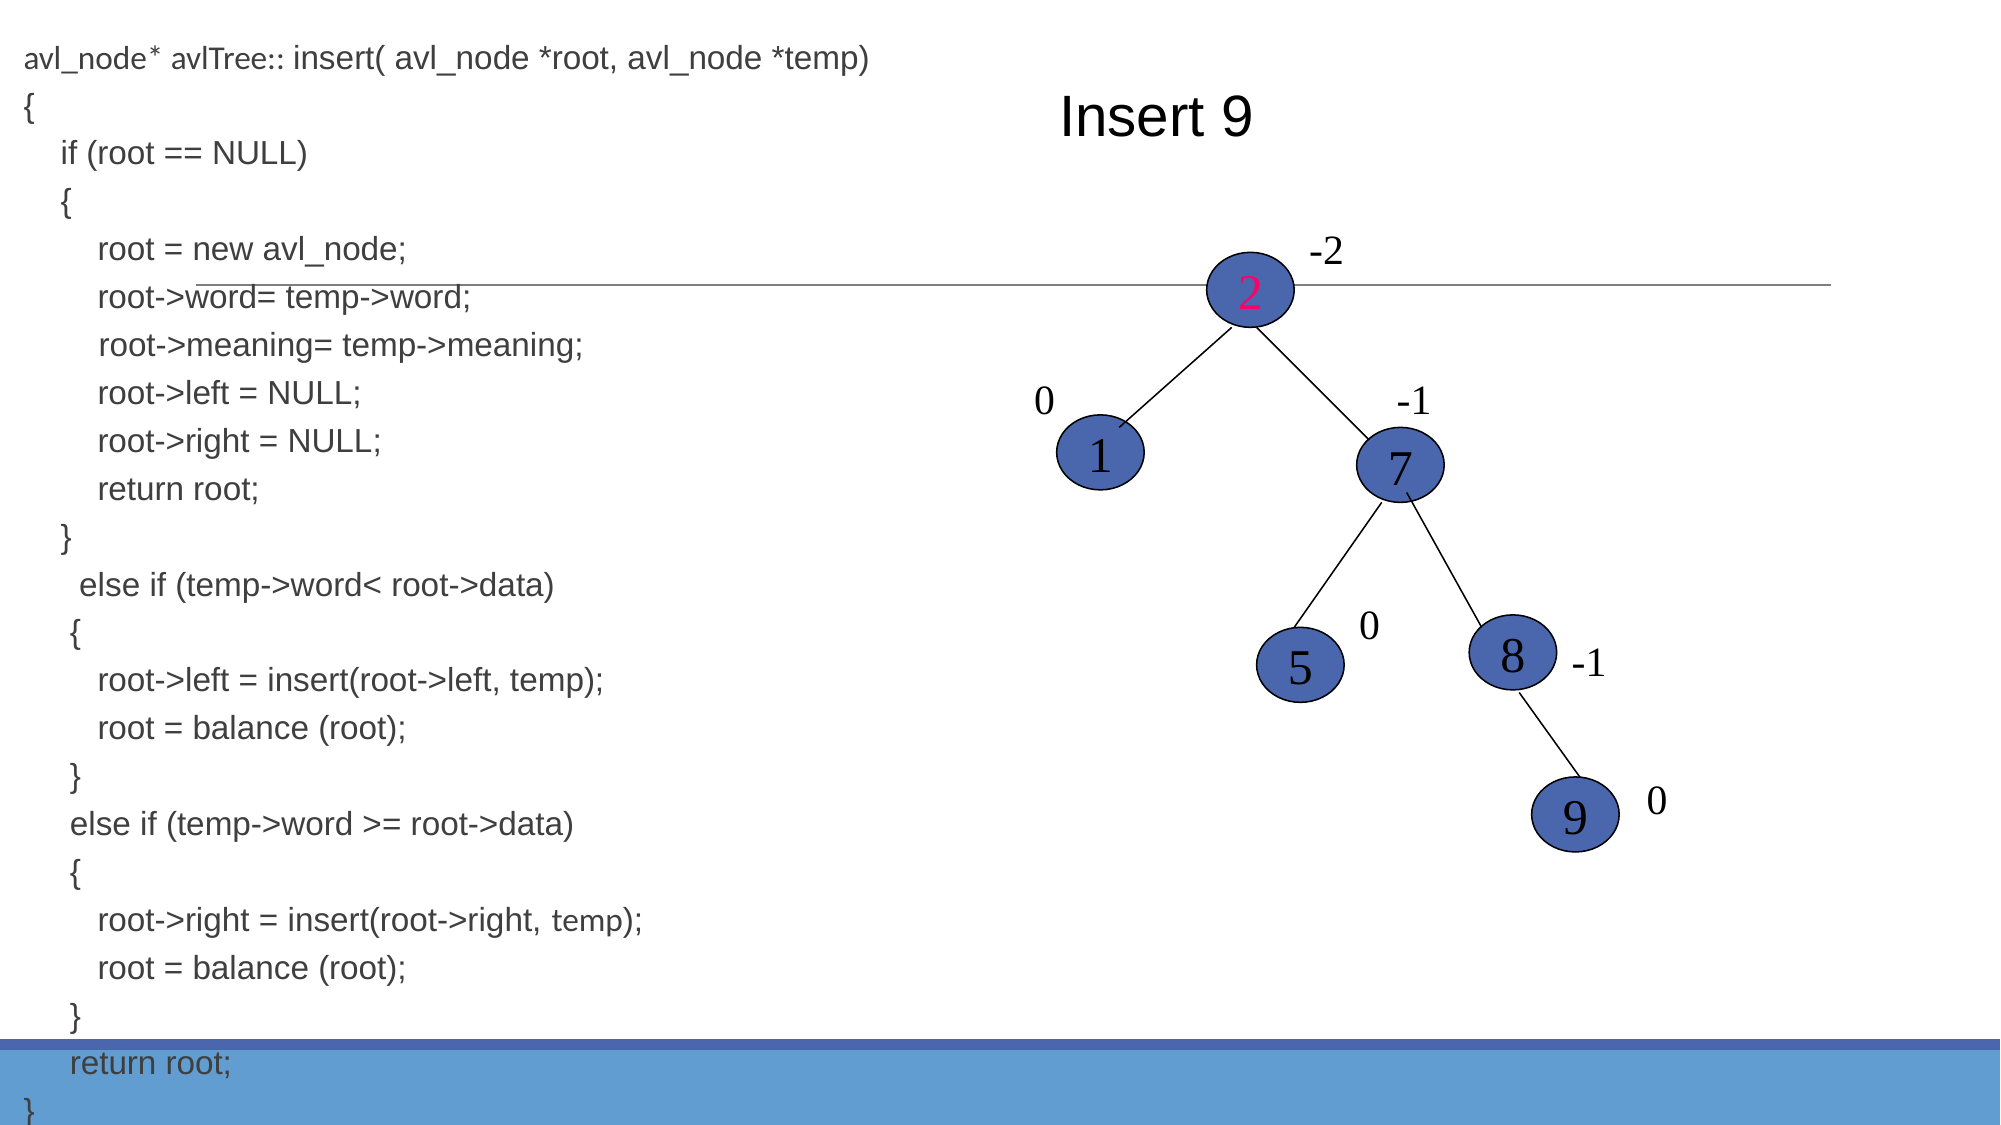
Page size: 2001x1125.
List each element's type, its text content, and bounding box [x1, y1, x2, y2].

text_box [1406, 492, 1482, 628]
text_box -1 [1381, 364, 1457, 430]
text_box 2 [1206, 252, 1295, 328]
text_box 9 [1531, 778, 1620, 852]
text_box Insert 9 [1044, 70, 1620, 156]
text_box -1 [1556, 627, 1632, 693]
text_box 8 [1469, 614, 1556, 690]
text_box 1 [1056, 414, 1145, 490]
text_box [1293, 502, 1382, 628]
text_box 7 [1356, 430, 1445, 503]
text_box 5 [1256, 628, 1345, 703]
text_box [1256, 327, 1370, 441]
text_box -2 [1294, 214, 1370, 280]
text_box 0 [1019, 364, 1070, 430]
text_box 0 [1344, 589, 1395, 655]
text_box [1118, 327, 1232, 428]
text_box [1518, 692, 1582, 780]
text_box 0 [1631, 764, 1682, 830]
list avl_node* avlTree:: insert( avl_node *root, avl_node *temp) { if (root == NULL) { root = new avl_node; root->word= temp->word; root->meaning= temp->meaning; root->left = NULL; root->right = NULL; return root; } else if (temp->word< root->data) { root->left = insert(root->left, temp); root = balance (root); } else if (temp->word >= root->data) { root->right = insert(root->right, temp); root = balance (root); } return root; } [23, 20, 982, 1108]
